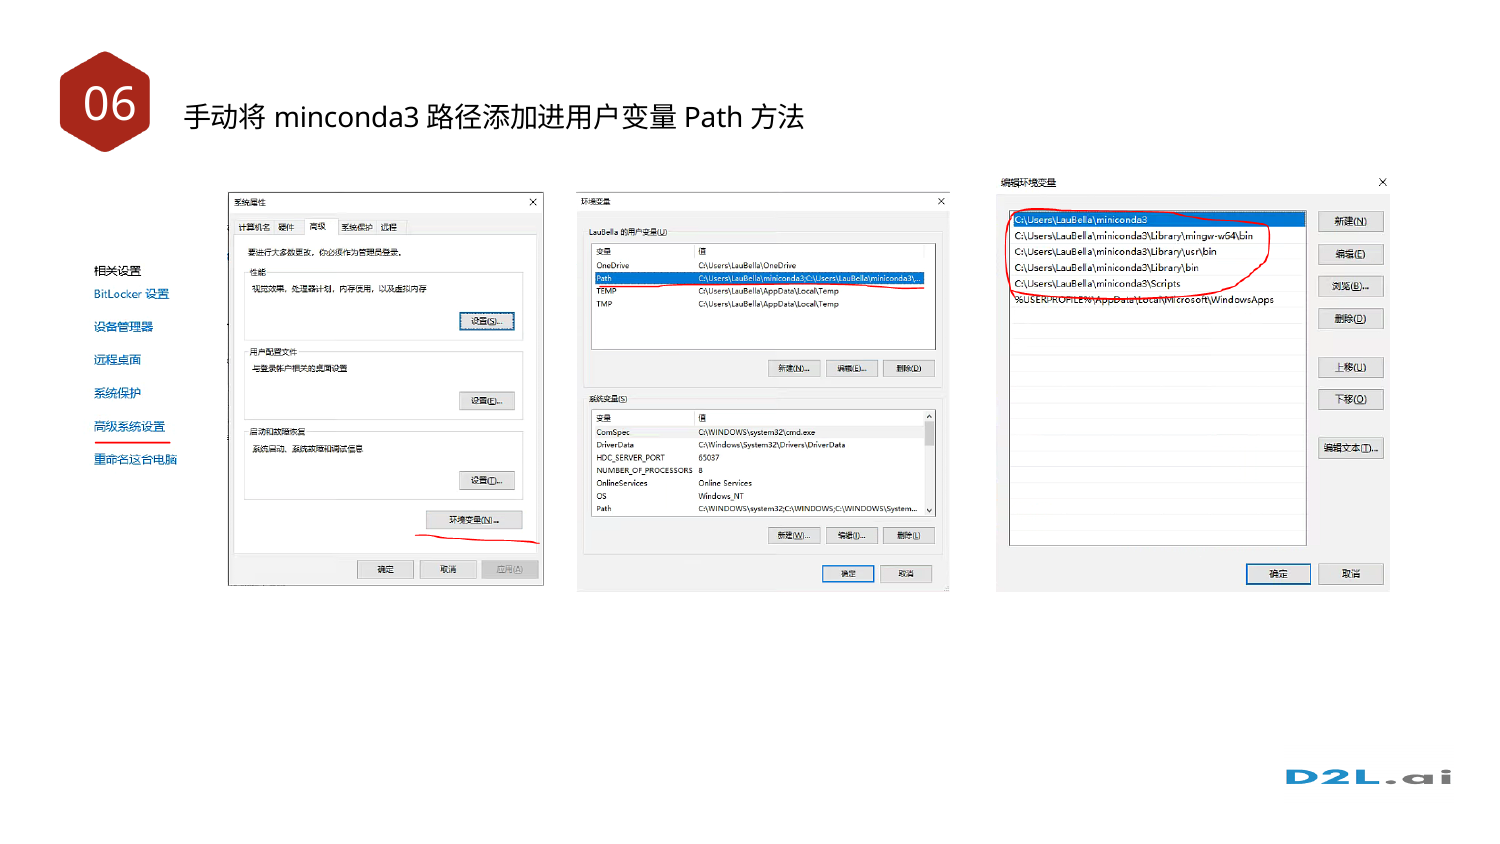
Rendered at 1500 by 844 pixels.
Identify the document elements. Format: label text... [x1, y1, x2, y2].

picture [71, 190, 545, 586]
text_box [59, 51, 150, 152]
picture [575, 190, 951, 592]
picture [1284, 745, 1454, 806]
picture [995, 174, 1390, 592]
text_box 手动将minconda3路径添加进用户变量Path方法 [182, 77, 1329, 305]
